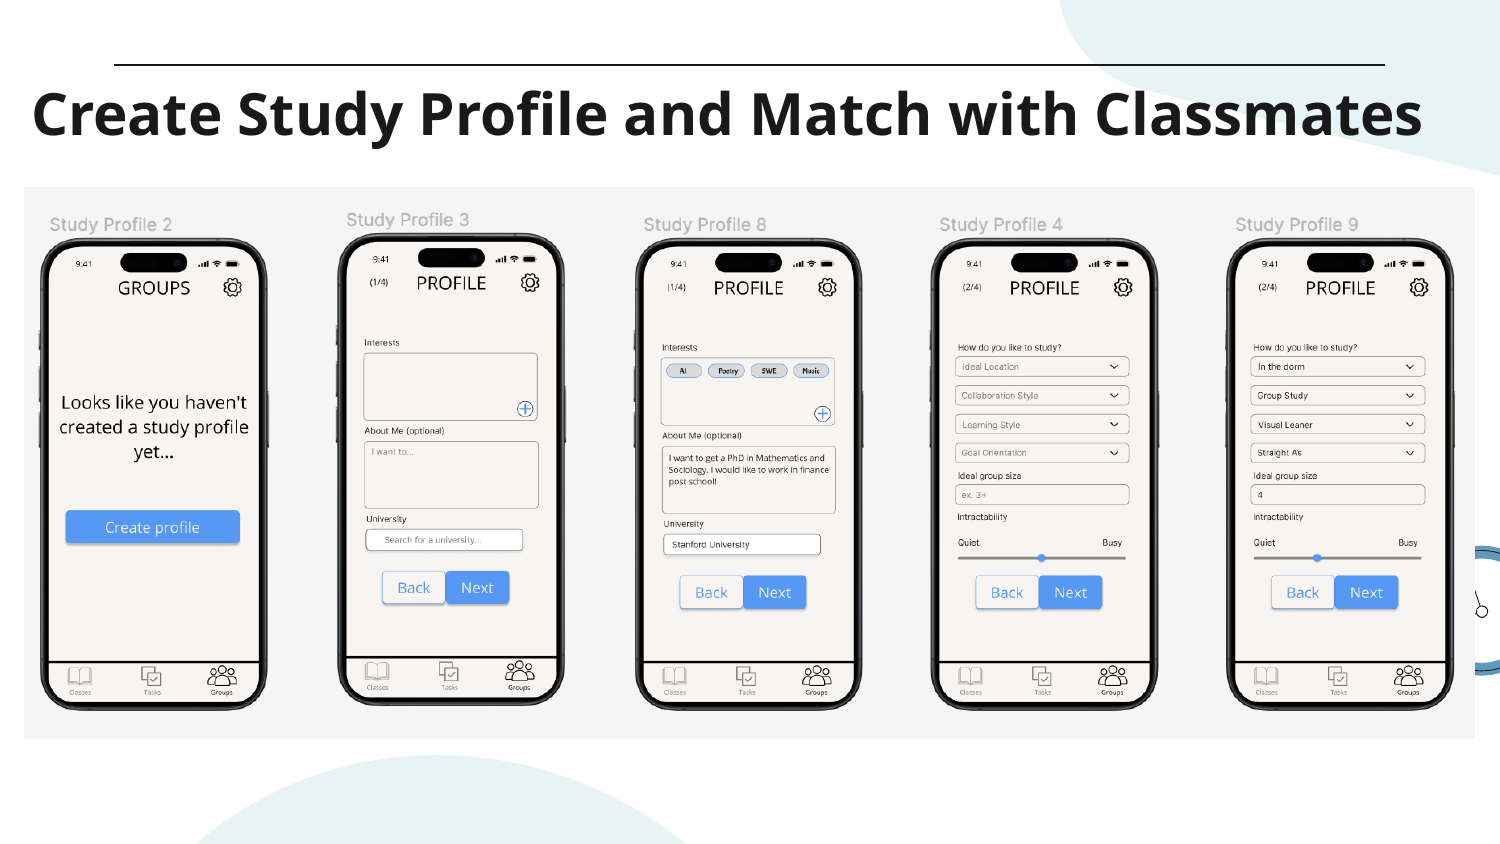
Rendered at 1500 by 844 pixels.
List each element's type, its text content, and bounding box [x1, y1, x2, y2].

title Create Study Profile and Match with Classmates [15, 78, 1500, 163]
picture [24, 187, 1476, 739]
